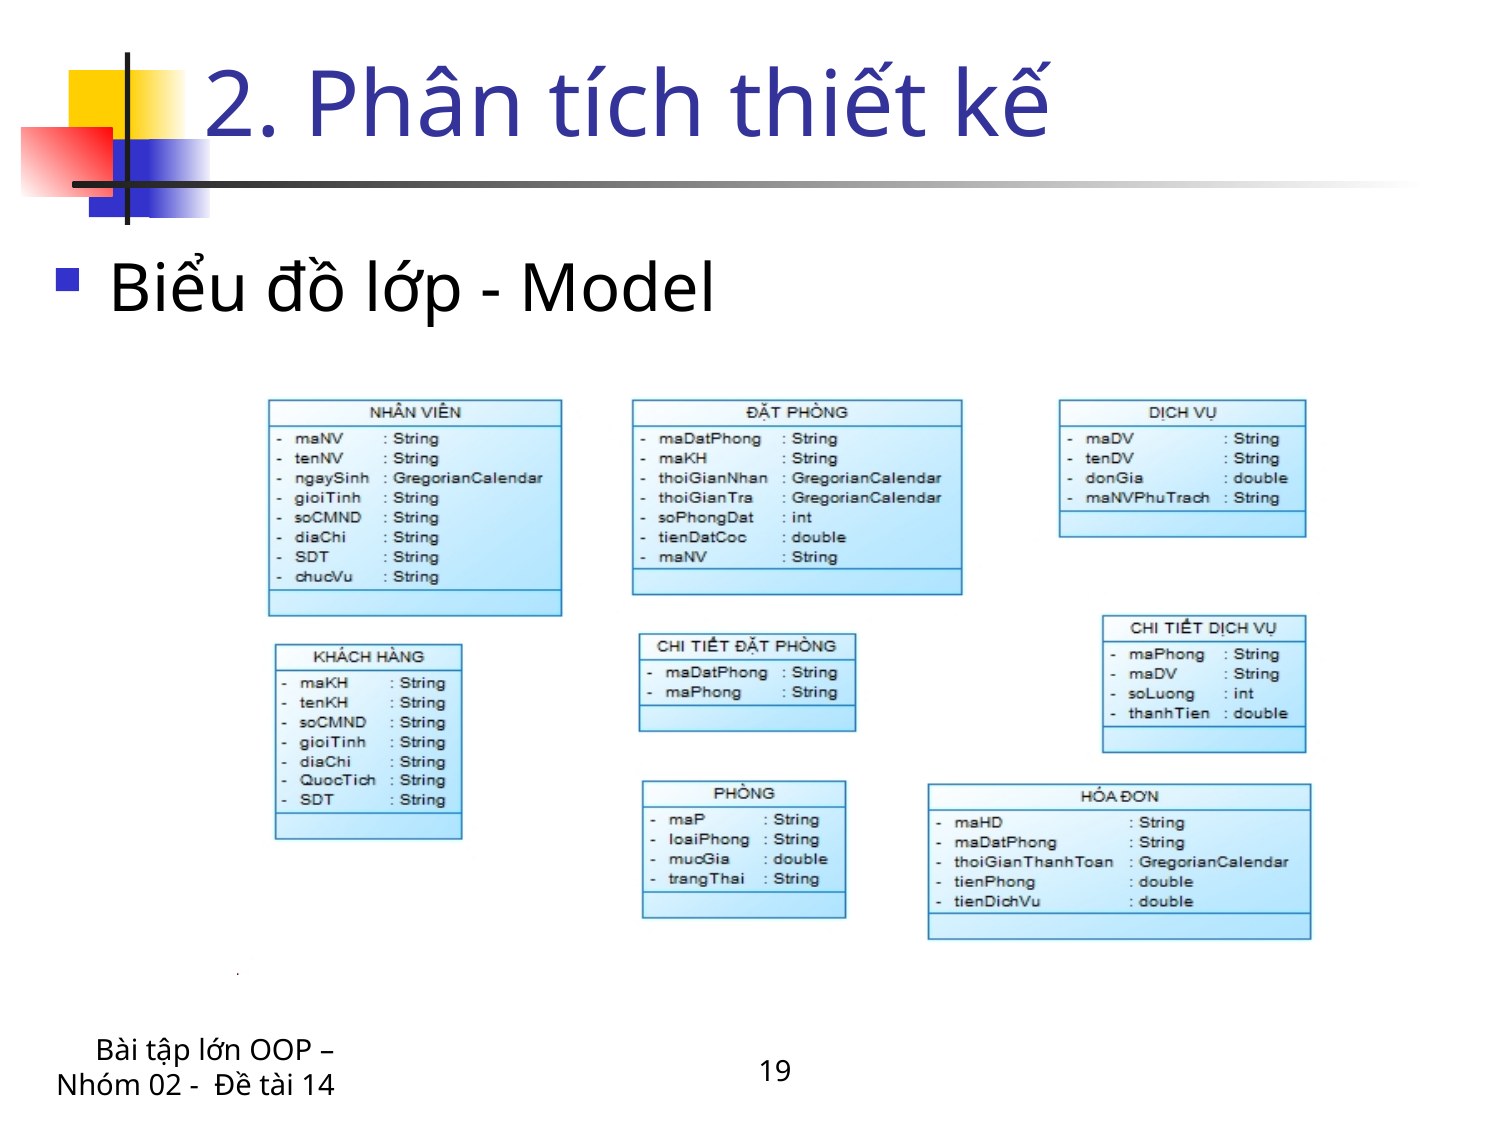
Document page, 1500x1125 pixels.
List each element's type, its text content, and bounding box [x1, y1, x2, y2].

title 2. Phân tích thiết kế [188, 34, 1468, 163]
list Biểu đồ lớp - Model [37, 237, 1470, 1007]
picture [237, 374, 1351, 976]
slide_number 19 [537, 1023, 1013, 1100]
footer Bài tập lớn OOP – Nhóm 02 - Đề tài 14 [37, 1023, 351, 1100]
